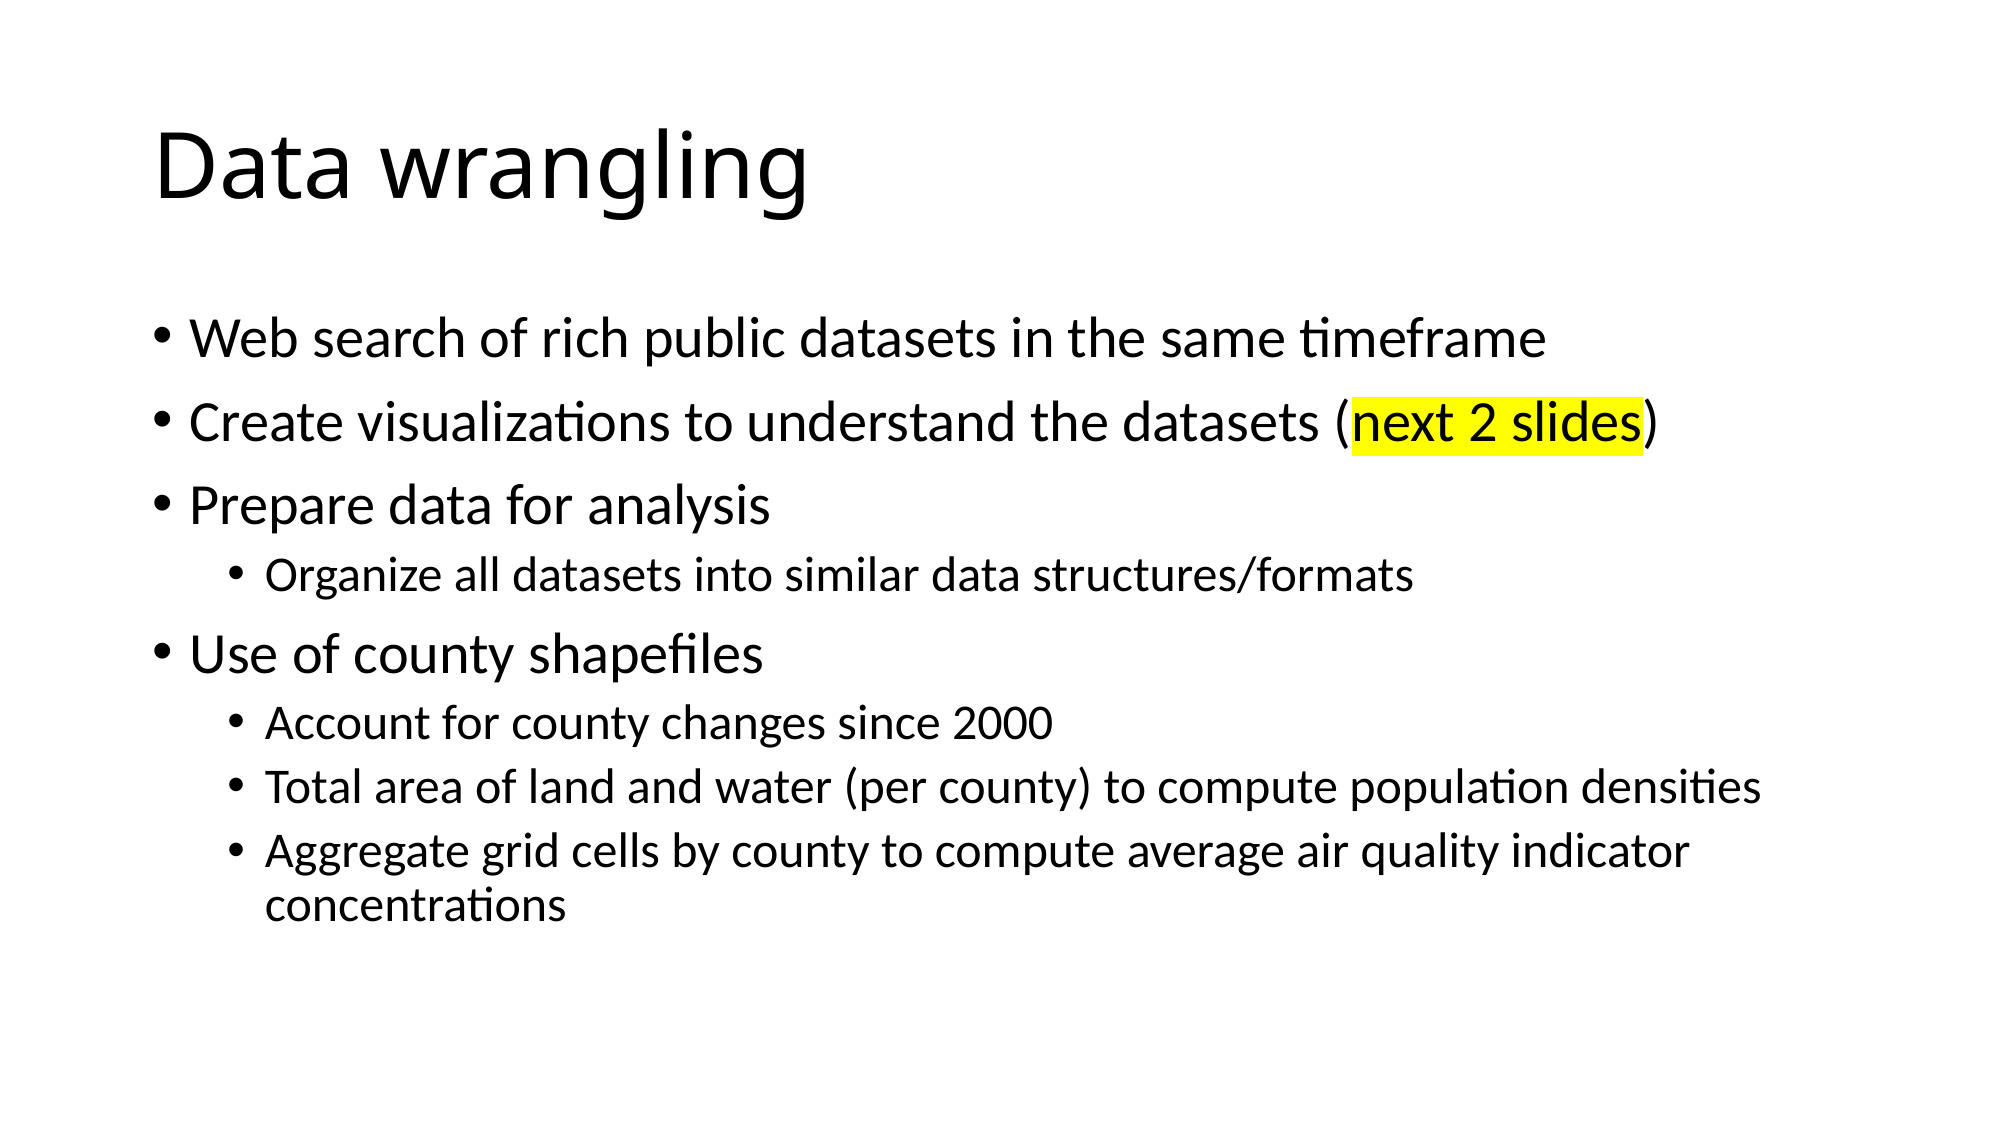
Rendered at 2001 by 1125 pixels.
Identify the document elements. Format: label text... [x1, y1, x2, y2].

title Data wrangling [137, 59, 1863, 278]
list Web search of rich public datasets in the same timeframe Create visualizations to understand the datasets (next 2 slides) Prepare data for analysis Organize all datasets into similar data structures/formats Use of county shapefiles Account for county changes since 2000 Total area of land and water (per county) to compute population densities Aggregate grid cells by county to compute average air quality indicator concentrations [137, 299, 1863, 1014]
